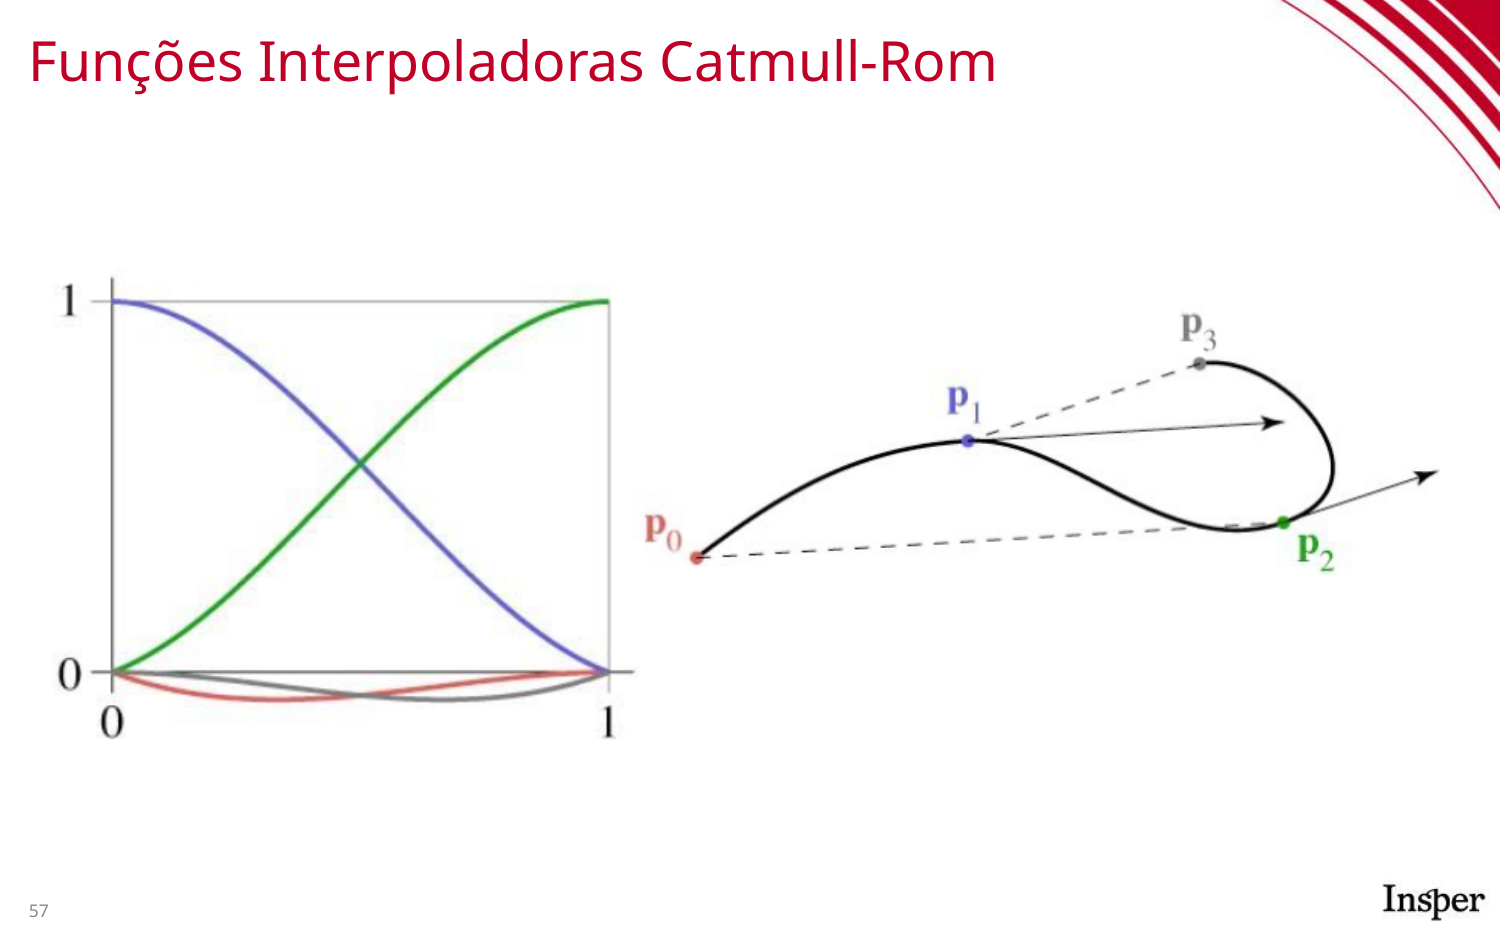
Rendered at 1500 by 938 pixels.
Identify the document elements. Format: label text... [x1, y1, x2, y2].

slide_number ‹#› [0, 887, 78, 938]
picture [38, 0, 1500, 938]
title Funções Interpoladoras Catmull-Rom [13, 18, 1397, 104]
